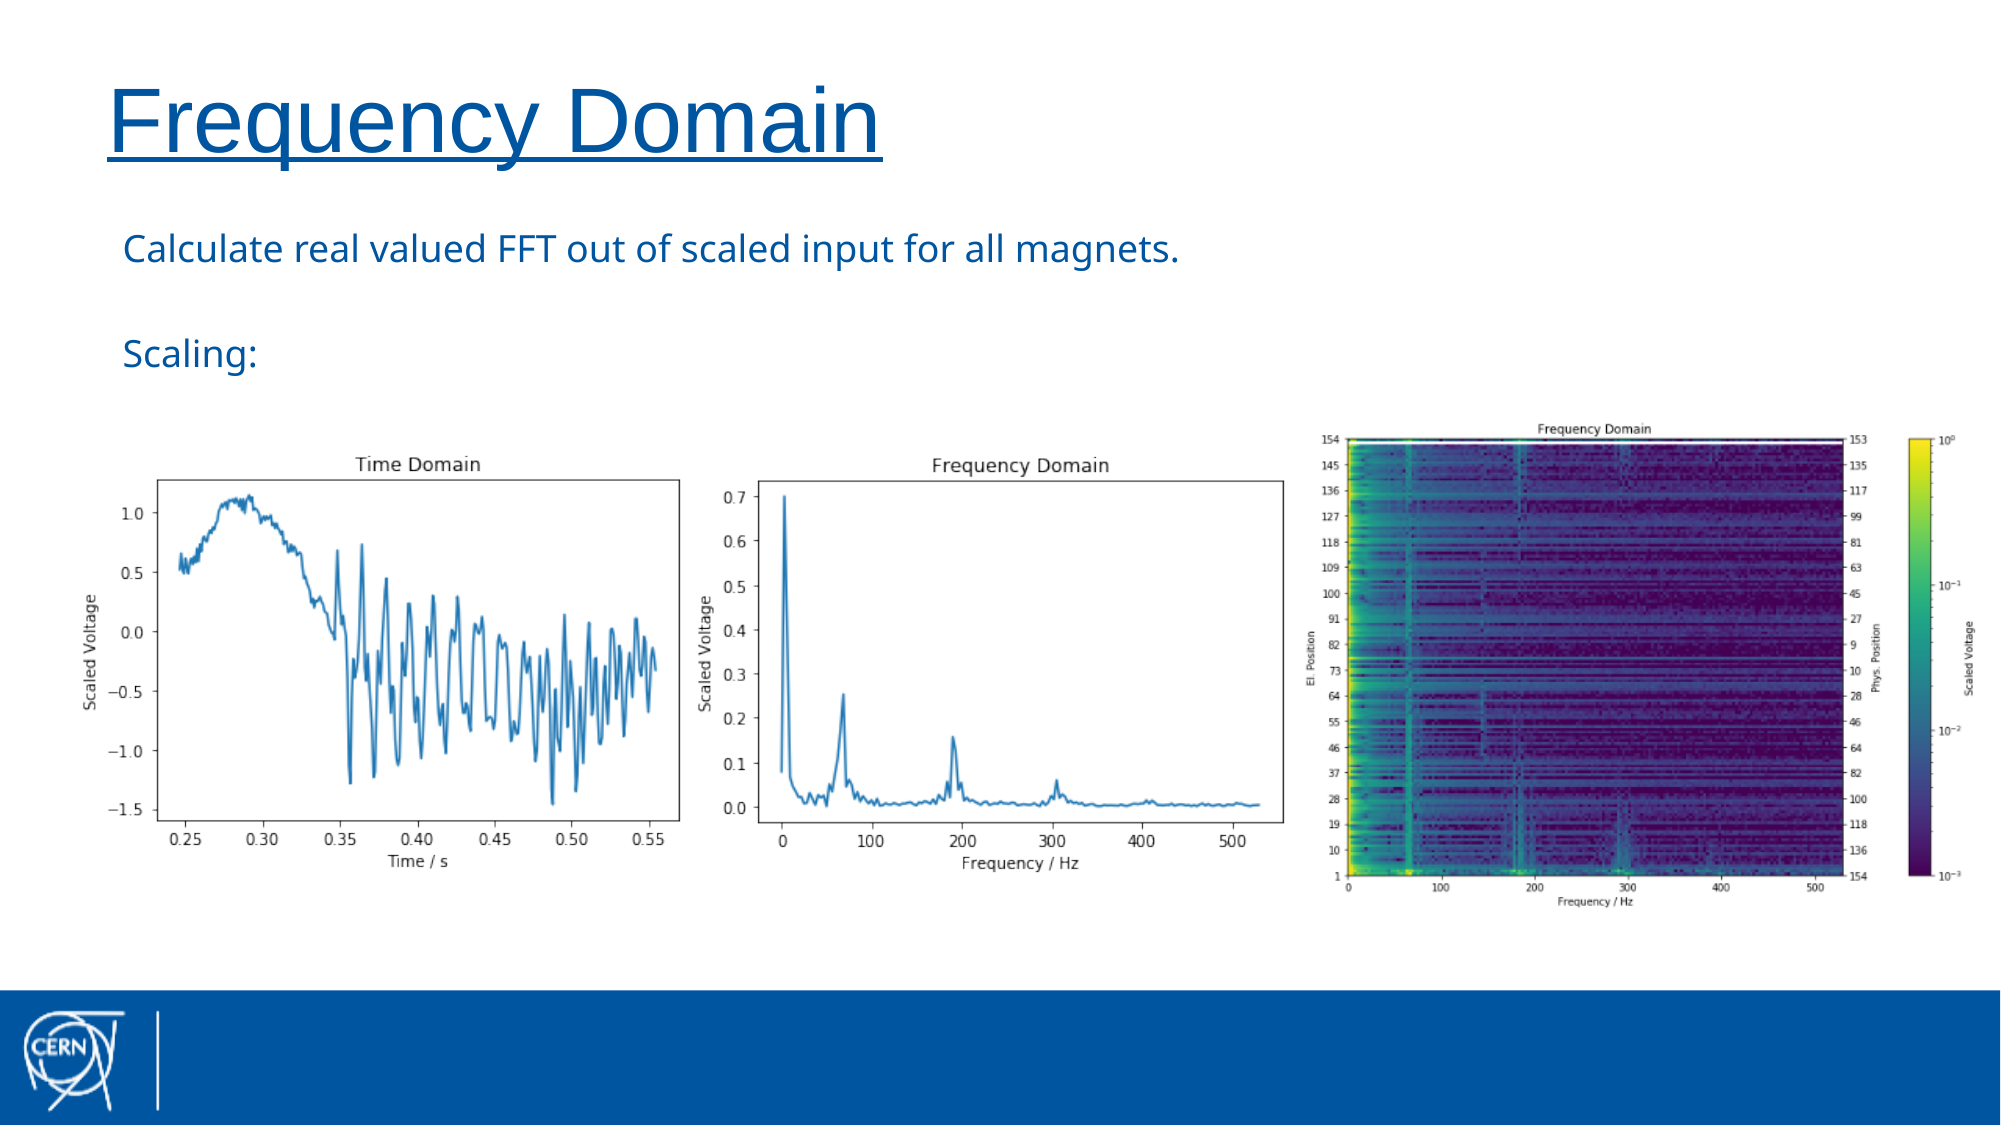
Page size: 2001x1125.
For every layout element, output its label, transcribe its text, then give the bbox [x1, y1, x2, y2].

picture [74, 445, 691, 881]
picture [700, 446, 1285, 882]
title Frequency Domain [99, 38, 1900, 193]
picture [1292, 414, 1994, 912]
